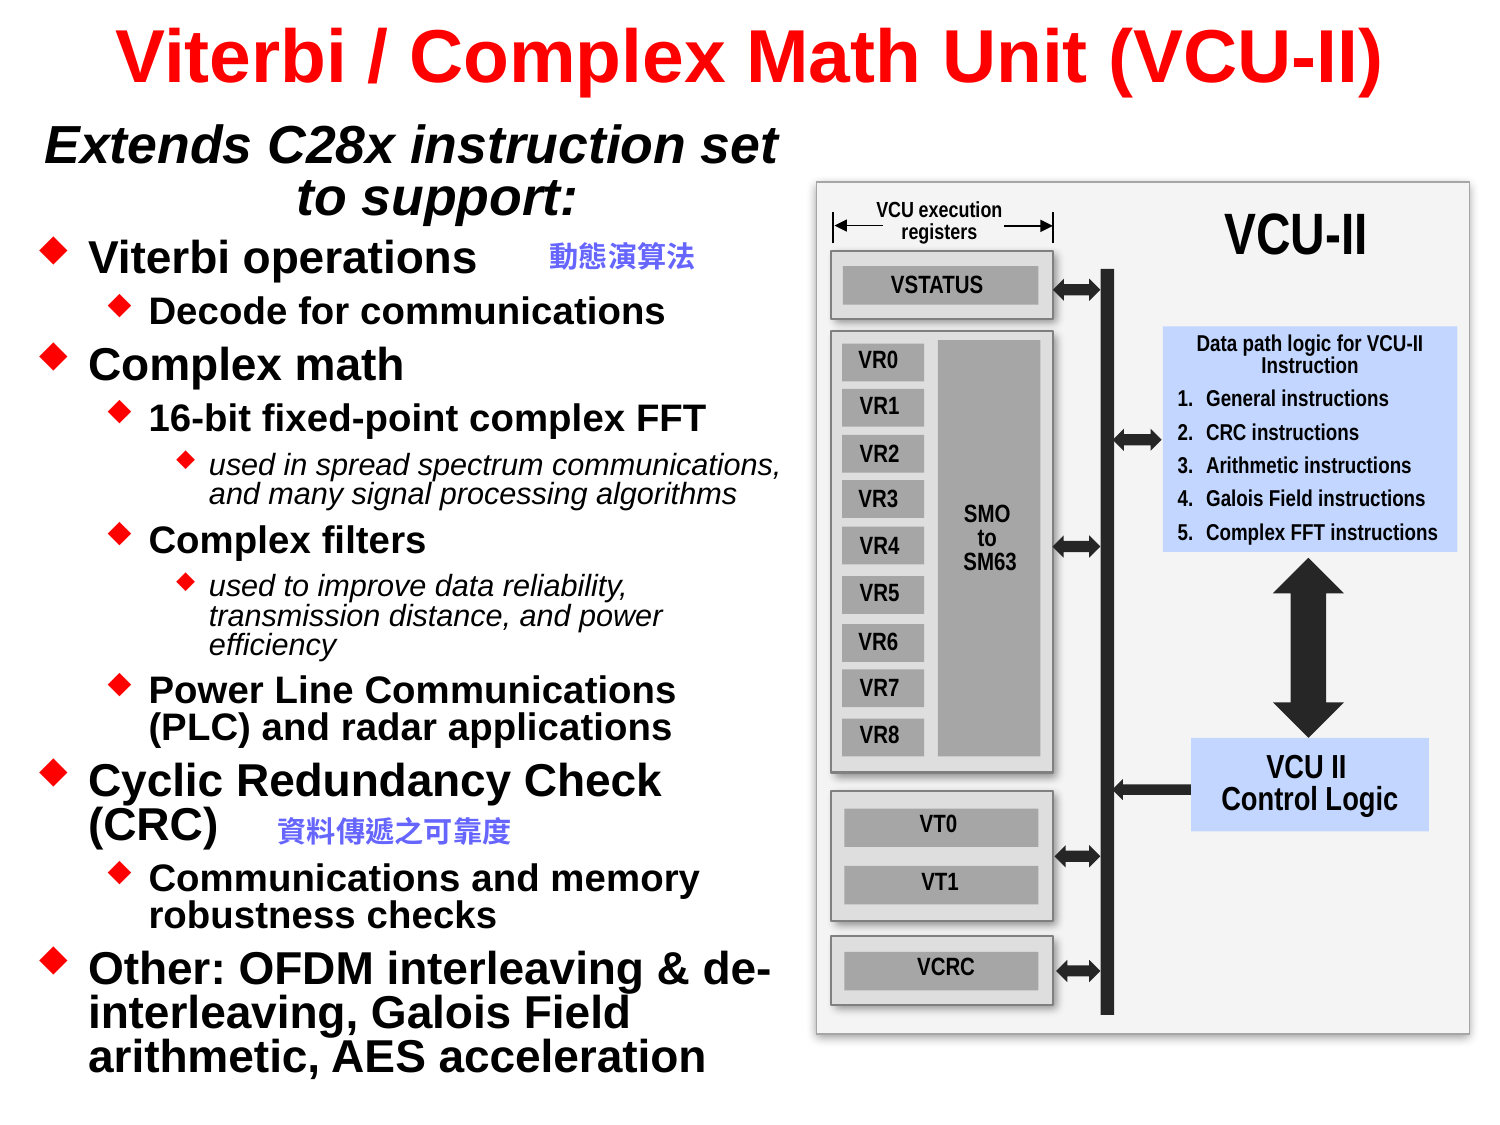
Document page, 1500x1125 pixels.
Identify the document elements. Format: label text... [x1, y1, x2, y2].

text_box [842, 950, 1041, 992]
text_box [1116, 777, 1191, 803]
text_box VR5 [844, 575, 915, 615]
text_box VCU execution registers [838, 192, 1041, 252]
text_box [840, 387, 926, 429]
text_box [1054, 957, 1099, 985]
text_box [840, 478, 926, 520]
text_box [829, 329, 1055, 775]
text_box [840, 574, 926, 616]
text_box [840, 622, 926, 664]
text_box VSTATUS [876, 266, 999, 306]
text_box [1052, 843, 1099, 870]
text_box [841, 264, 1041, 307]
text_box [1099, 267, 1116, 1017]
text_box [840, 433, 926, 475]
text_box VR1 [844, 388, 915, 427]
text_box VR0 [843, 341, 914, 381]
text_box [842, 864, 1041, 906]
text_box VCRC [902, 949, 991, 988]
text_box 資料傳遞之可靠度 [263, 813, 527, 856]
text_box [1046, 227, 1052, 236]
text_box [831, 302, 1063, 329]
text_box [1050, 276, 1099, 303]
text_box Extends C28x instruction set to support: Viterbi operations Decode for communications Complex math 16-bit fixed-point complex FFT used in spread spectrum communications, and many signal processing algorithms Complex filters used to improve data reliability, transmission distance, and power efficiency Power Line Communications (PLC) and radar applications Cyclic Redundancy Check (CRC) Communications and memory robustness checks Other: OFDM interleaving & de-interleaving, Galois Field arithmetic, AES acceleration [21, 115, 802, 1125]
text_box VR3 [843, 481, 914, 521]
text_box [840, 525, 920, 567]
text_box VR8 [844, 717, 915, 756]
text_box VCU II Control Logic [1191, 737, 1429, 832]
text_box [840, 717, 926, 759]
text_box VT1 [906, 863, 974, 903]
text_box SMO to SM63 [920, 495, 1060, 583]
text_box VR4 [844, 528, 915, 567]
text_box [936, 338, 1043, 495]
text_box VR6 [843, 623, 914, 663]
text_box [936, 583, 1043, 758]
text_box [829, 248, 1055, 321]
text_box VR7 [844, 669, 915, 709]
text_box Data path logic for VCU-II Instruction General instructions CRC instructions Arithmetic instructions Galois Field instructions Complex FFT instructions [1162, 326, 1458, 552]
text_box VCU-II [1209, 202, 1409, 273]
text_box [1116, 426, 1162, 453]
text_box [829, 789, 1055, 923]
text_box [816, 182, 1470, 1034]
title Viterbi / Complex Math Unit (VCU-II) [0, 0, 1500, 122]
text_box [1060, 533, 1099, 560]
text_box [834, 226, 838, 236]
text_box [840, 667, 926, 709]
text_box [829, 934, 1055, 1007]
text_box VR2 [844, 435, 915, 475]
text_box [840, 341, 926, 383]
text_box [1270, 555, 1346, 737]
text_box 動態演算法 [534, 237, 711, 280]
text_box VT0 [904, 805, 973, 845]
text_box [842, 806, 1041, 849]
